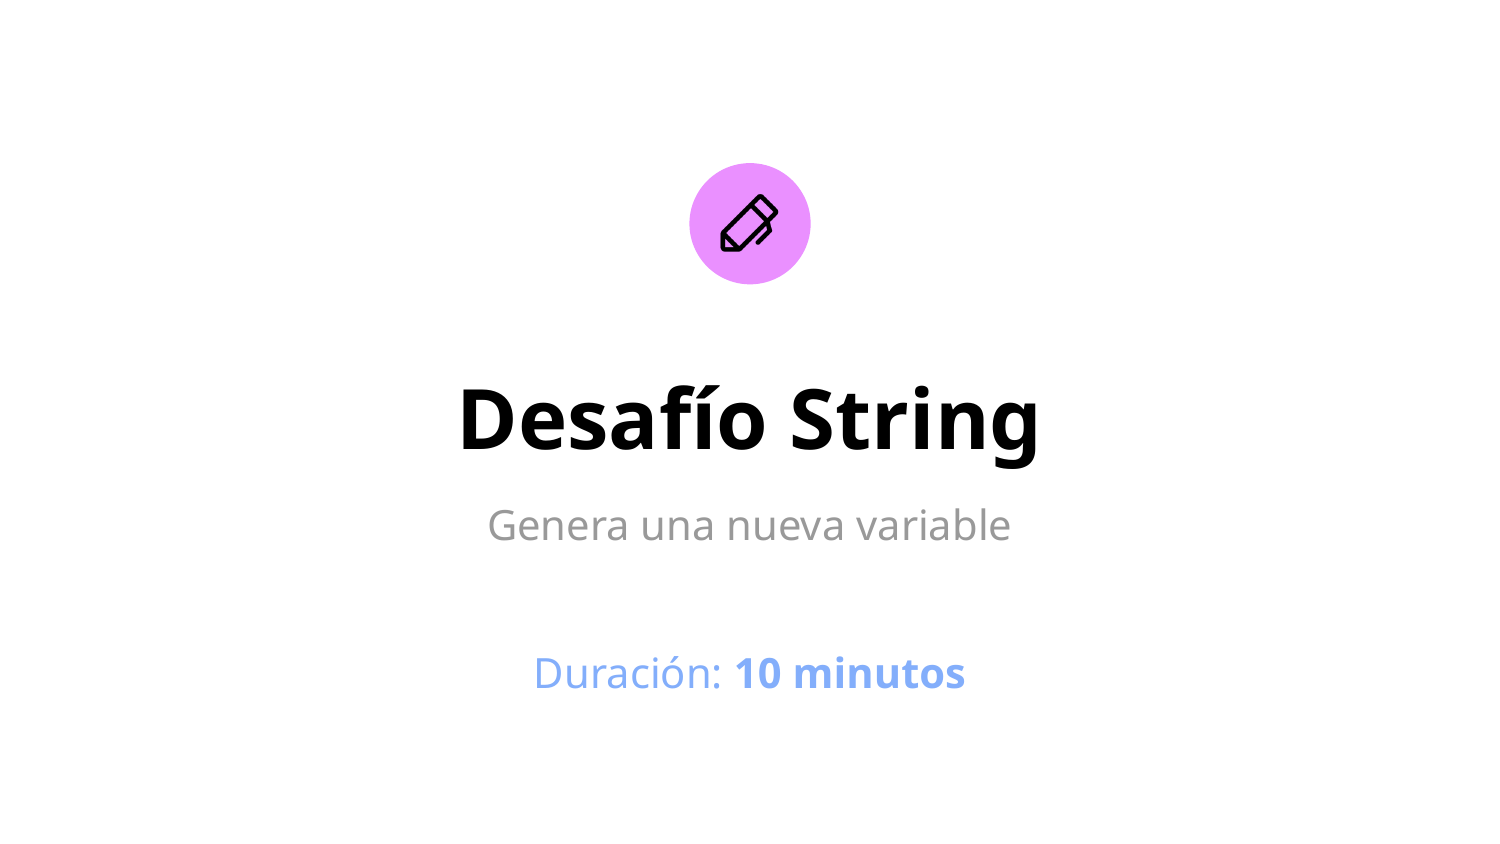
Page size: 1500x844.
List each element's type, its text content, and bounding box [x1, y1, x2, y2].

text_box Desafío String [239, 362, 1261, 483]
text_box Duración: 10 minutos [161, 631, 1339, 712]
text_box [689, 162, 811, 285]
text_box Genera una nueva variable [161, 483, 1339, 564]
